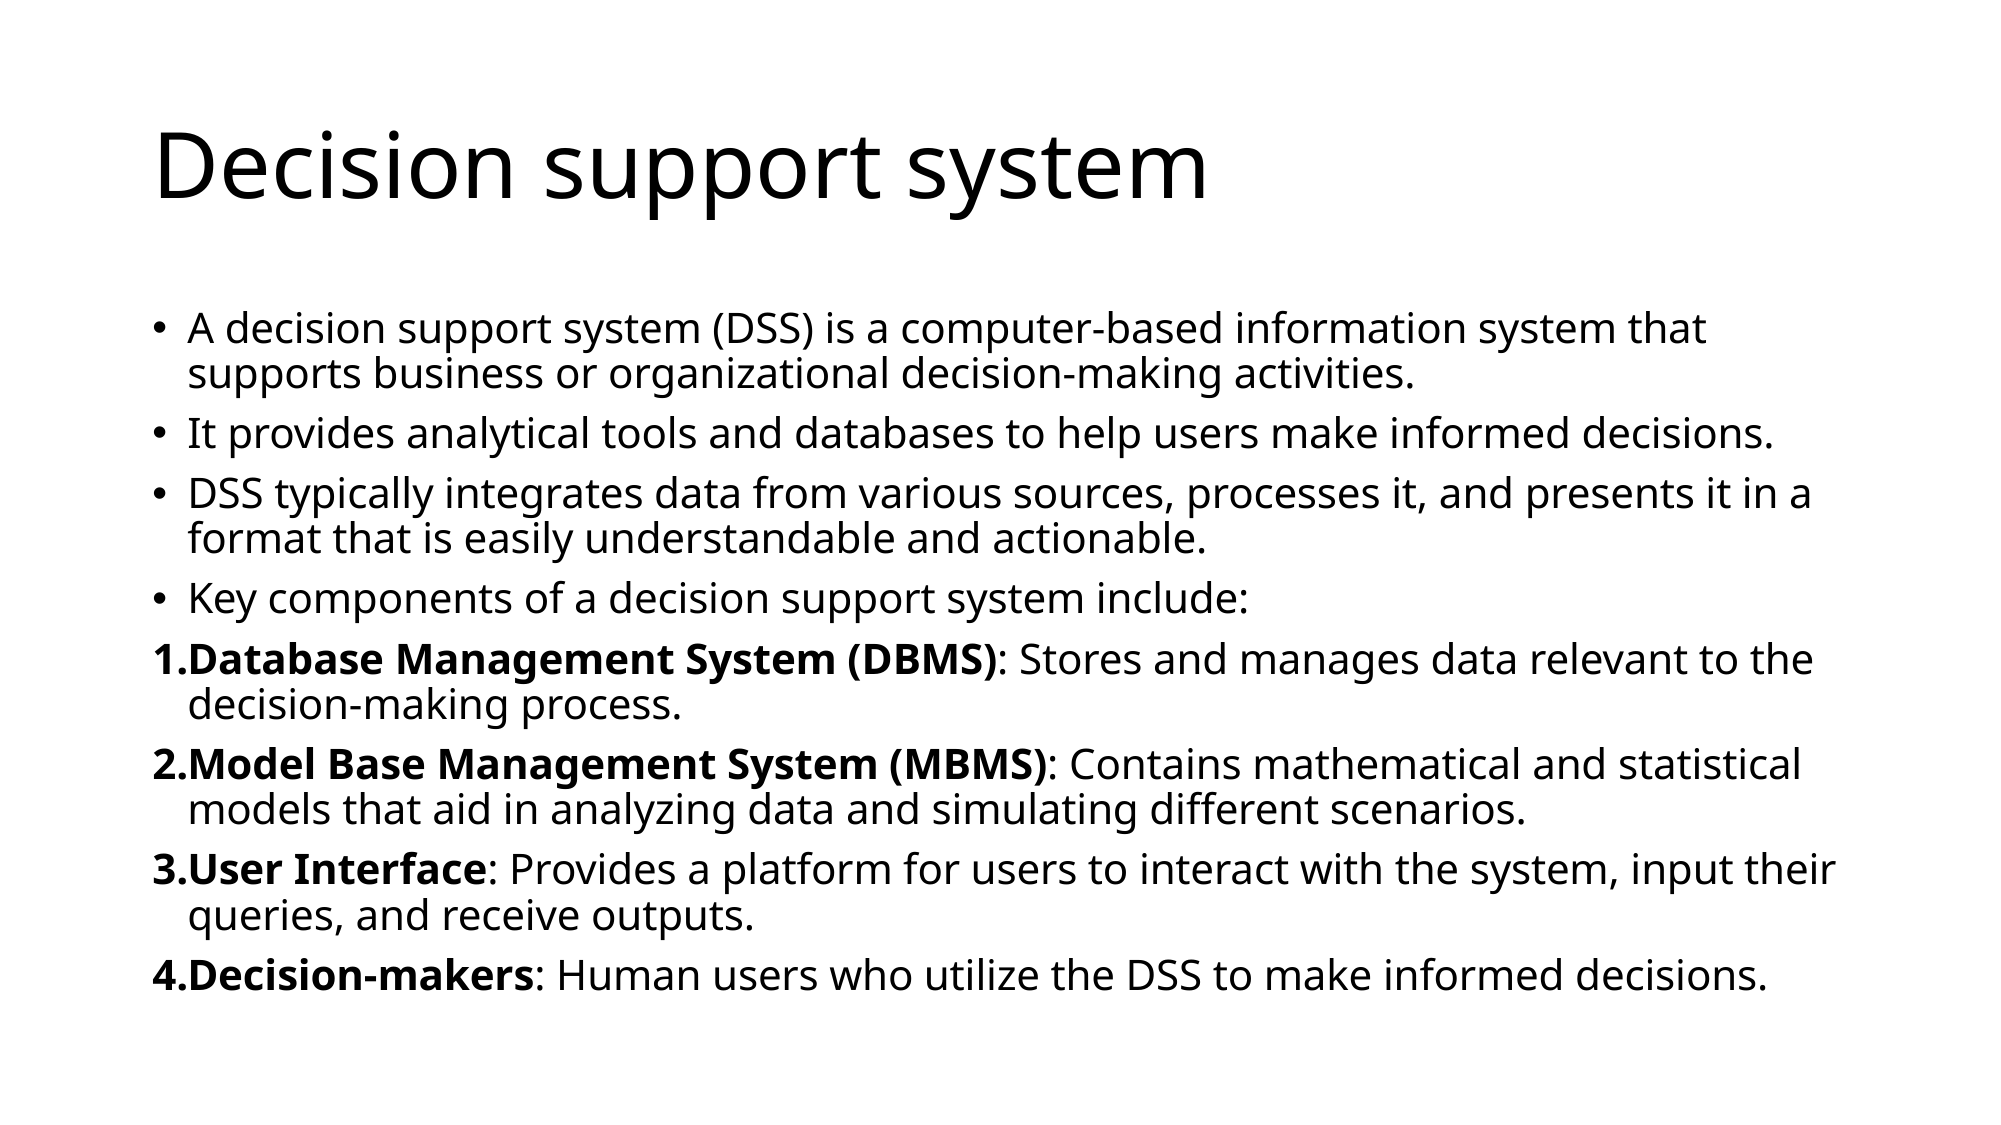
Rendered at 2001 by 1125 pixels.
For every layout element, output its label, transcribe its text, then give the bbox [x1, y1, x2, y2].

list A decision support system (DSS) is a computer-based information system that supports business or organizational decision-making activities. It provides analytical tools and databases to help users make informed decisions. DSS typically integrates data from various sources, processes it, and presents it in a format that is easily understandable and actionable. Key components of a decision support system include: Database Management System (DBMS): Stores and manages data relevant to the decision-making process. Model Base Management System (MBMS): Contains mathematical and statistical models that aid in analyzing data and simulating different scenarios. User Interface: Provides a platform for users to interact with the system, input their queries, and receive outputs. Decision-makers: Human users who utilize the DSS to make informed decisions. [137, 299, 1863, 1014]
title Decision support system [137, 59, 1863, 278]
